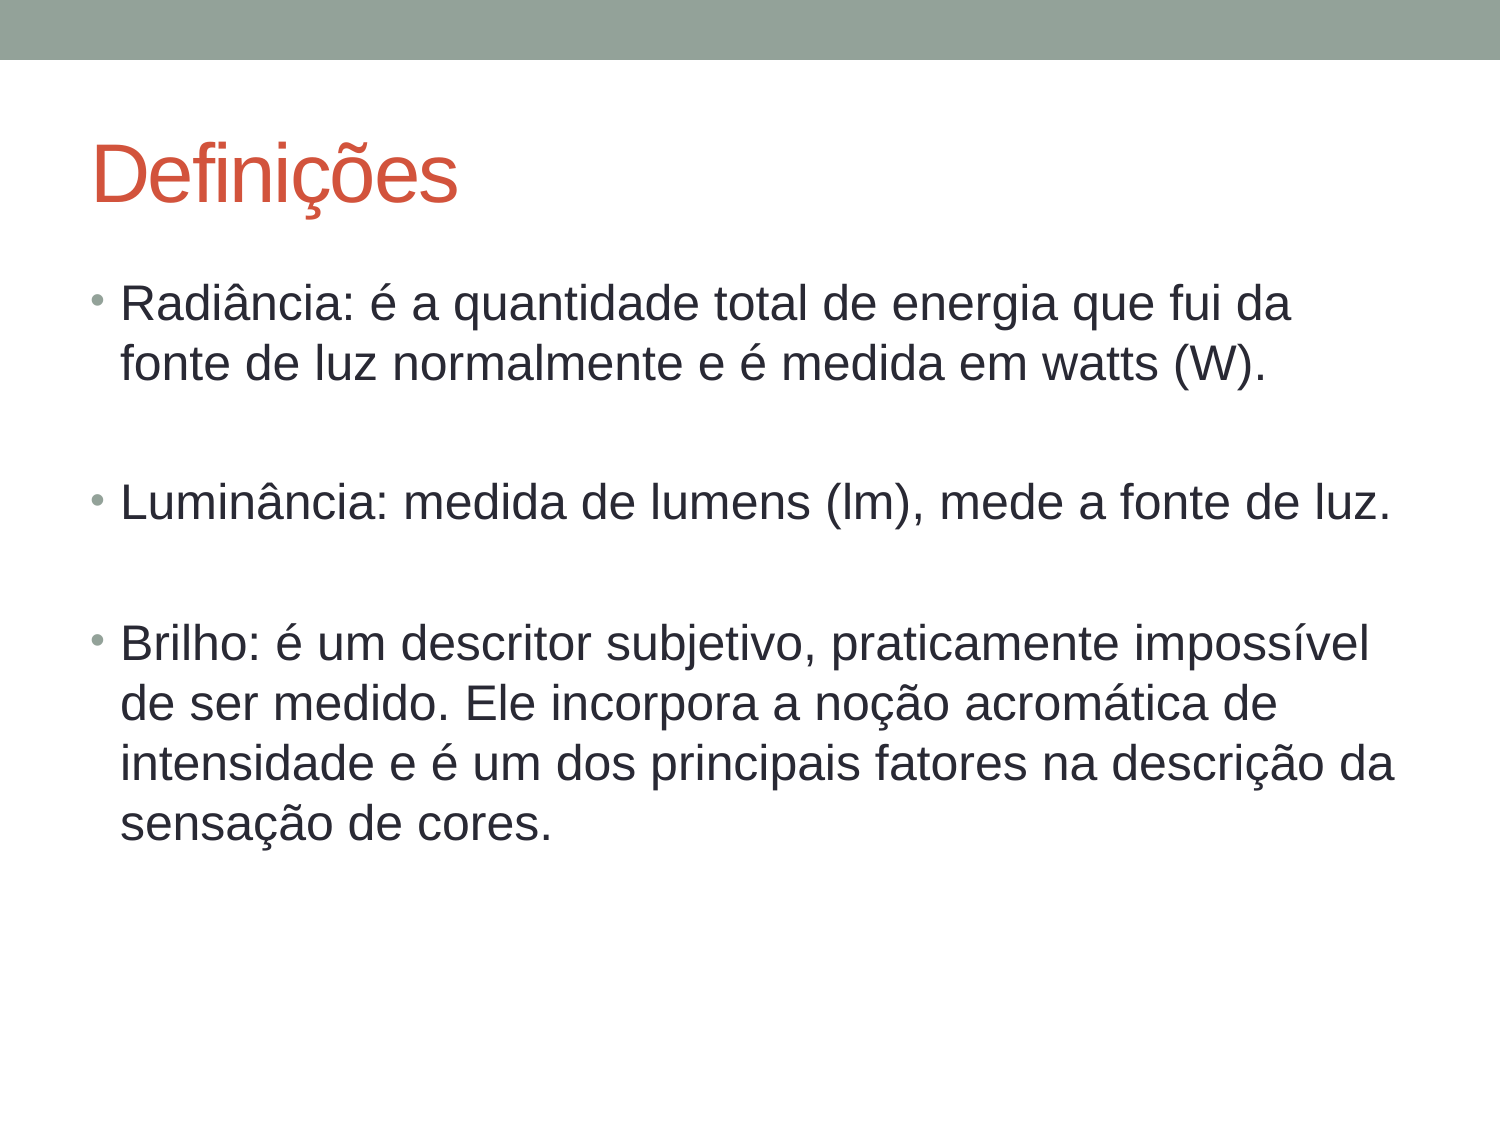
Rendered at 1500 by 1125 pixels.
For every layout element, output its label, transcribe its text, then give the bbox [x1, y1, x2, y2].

list Radiância: é a quantidade total de energia que fui da fonte de luz normalmente e é medida em watts (W). Luminância: medida de lumens (lm), mede a fonte de luz. Brilho: é um descritor subjetivo, praticamente impossível de ser medido. Ele incorpora a noção acromática de intensidade e é um dos principais fatores na descrição da sensação de cores. [75, 262, 1425, 1038]
title Definições [75, 87, 1425, 250]
